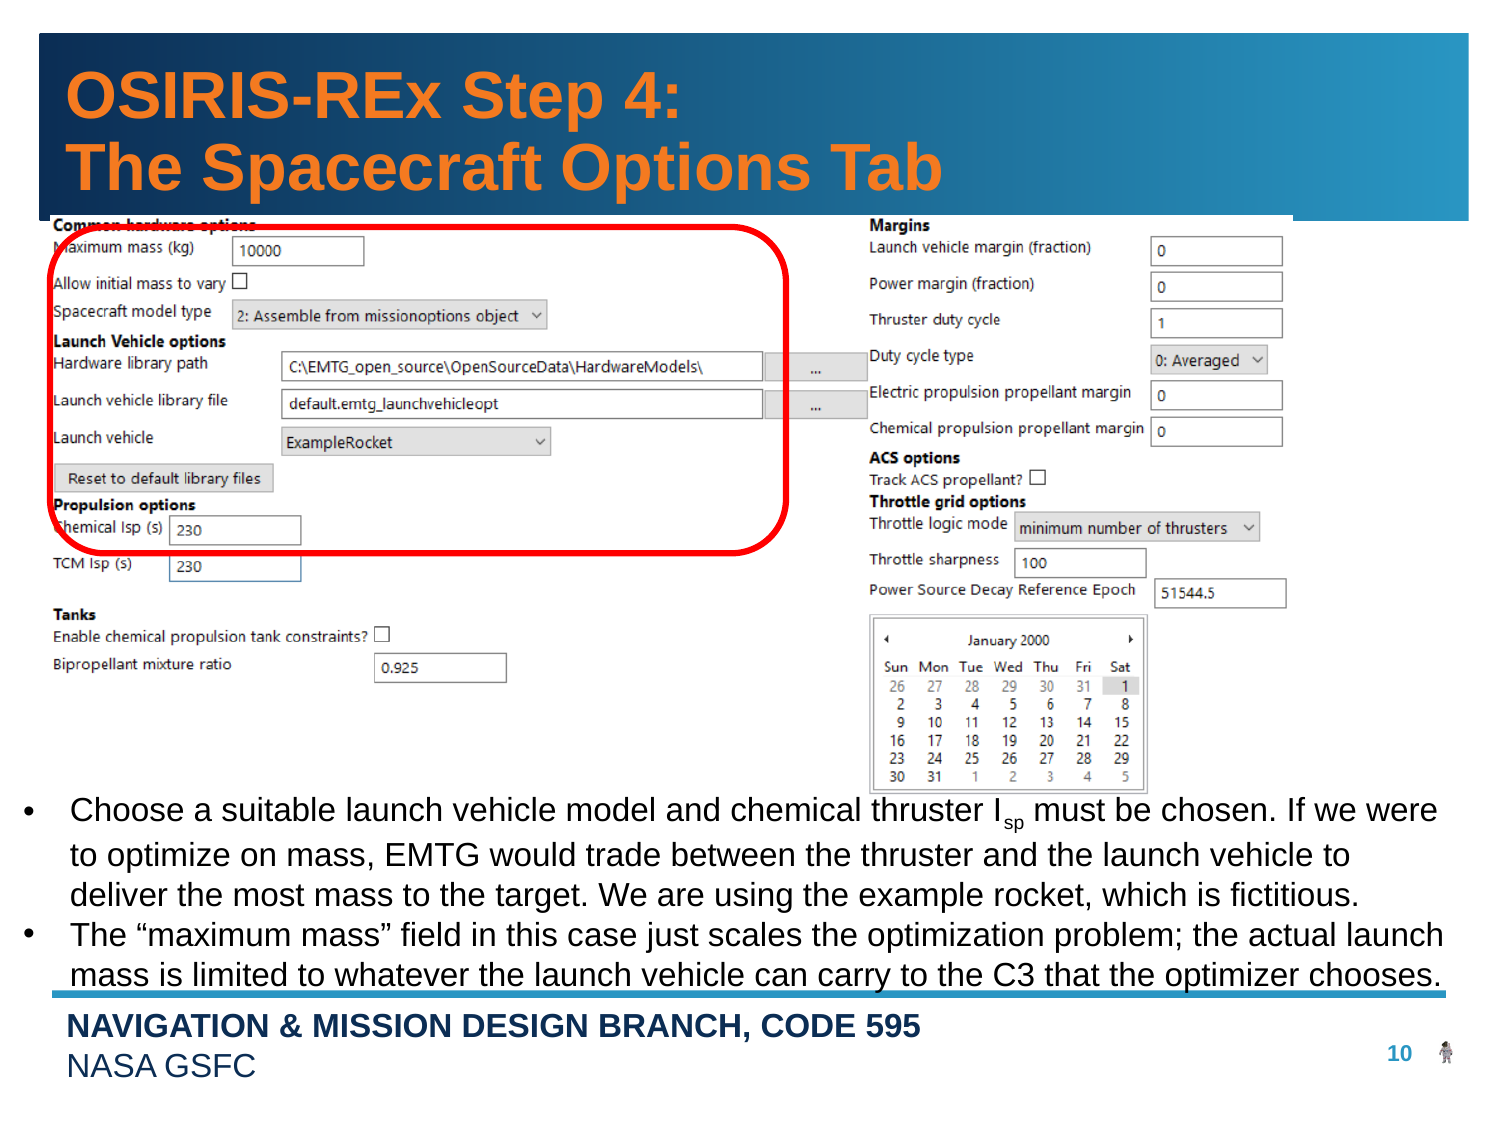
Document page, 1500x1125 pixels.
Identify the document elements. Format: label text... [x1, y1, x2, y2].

slide_number 10 [1368, 1031, 1428, 1069]
title OSIRIS-REx Step 4: The Spacecraft Options Tab [50, 39, 1471, 228]
picture [1439, 1040, 1454, 1064]
picture [49, 214, 1293, 802]
text_box Choose a suitable launch vehicle model and chemical thruster Isp must be chosen. If we were to optimize on mass, EMTG would trade between the thruster and the launch vehicle to deliver the most mass to the target. We are using the example rocket, which is fictitious. The “maximum mass” field in this case just scales the optimization problem; the actual launch mass is limited to whatever the launch vehicle can carry to the C3 that the optimizer chooses. [8, 780, 1471, 1001]
